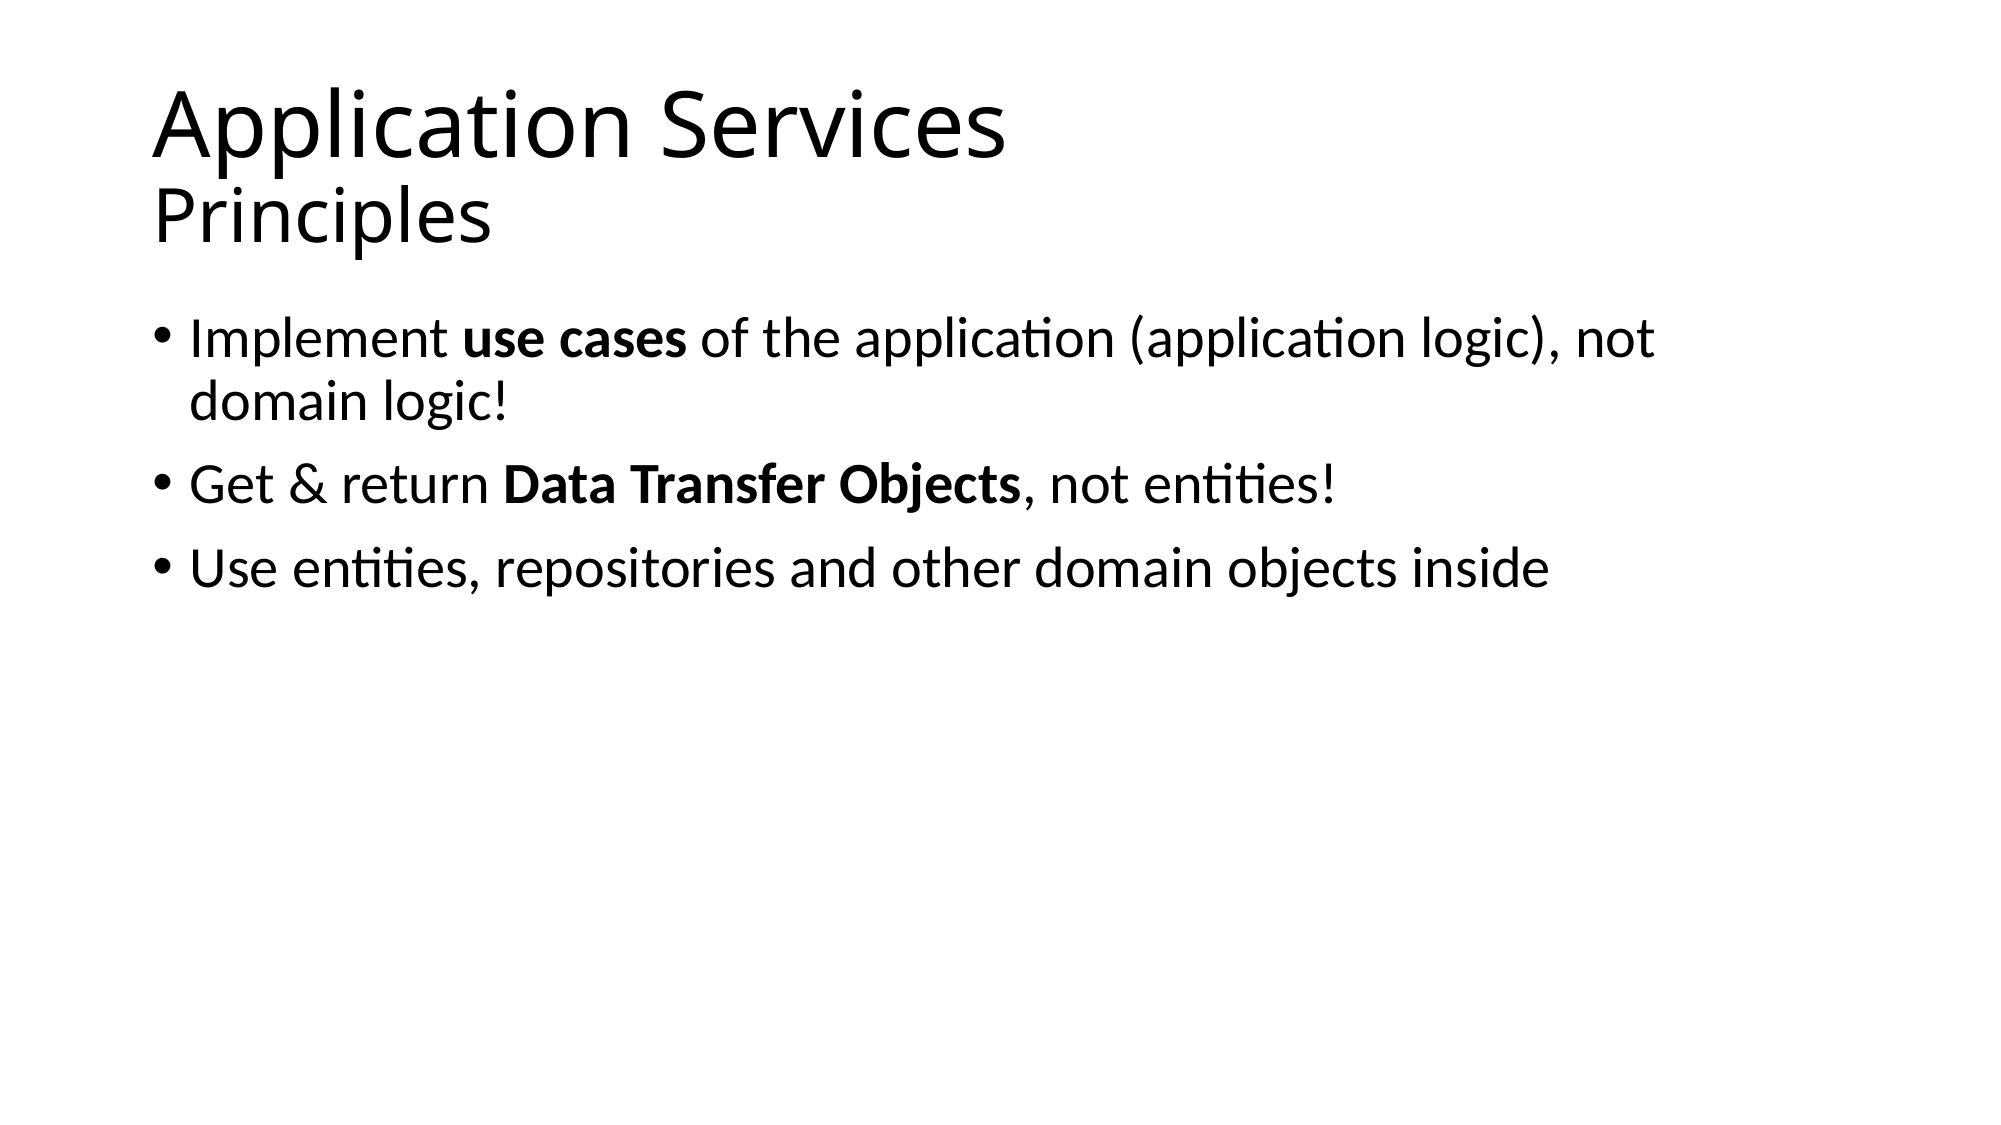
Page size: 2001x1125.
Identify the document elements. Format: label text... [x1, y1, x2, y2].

title Application Services Principles [137, 59, 1863, 278]
list Implement use cases of the application (application logic), not domain logic! Get & return Data Transfer Objects, not entities! Use entities, repositories and other domain objects inside [137, 299, 1863, 1014]
